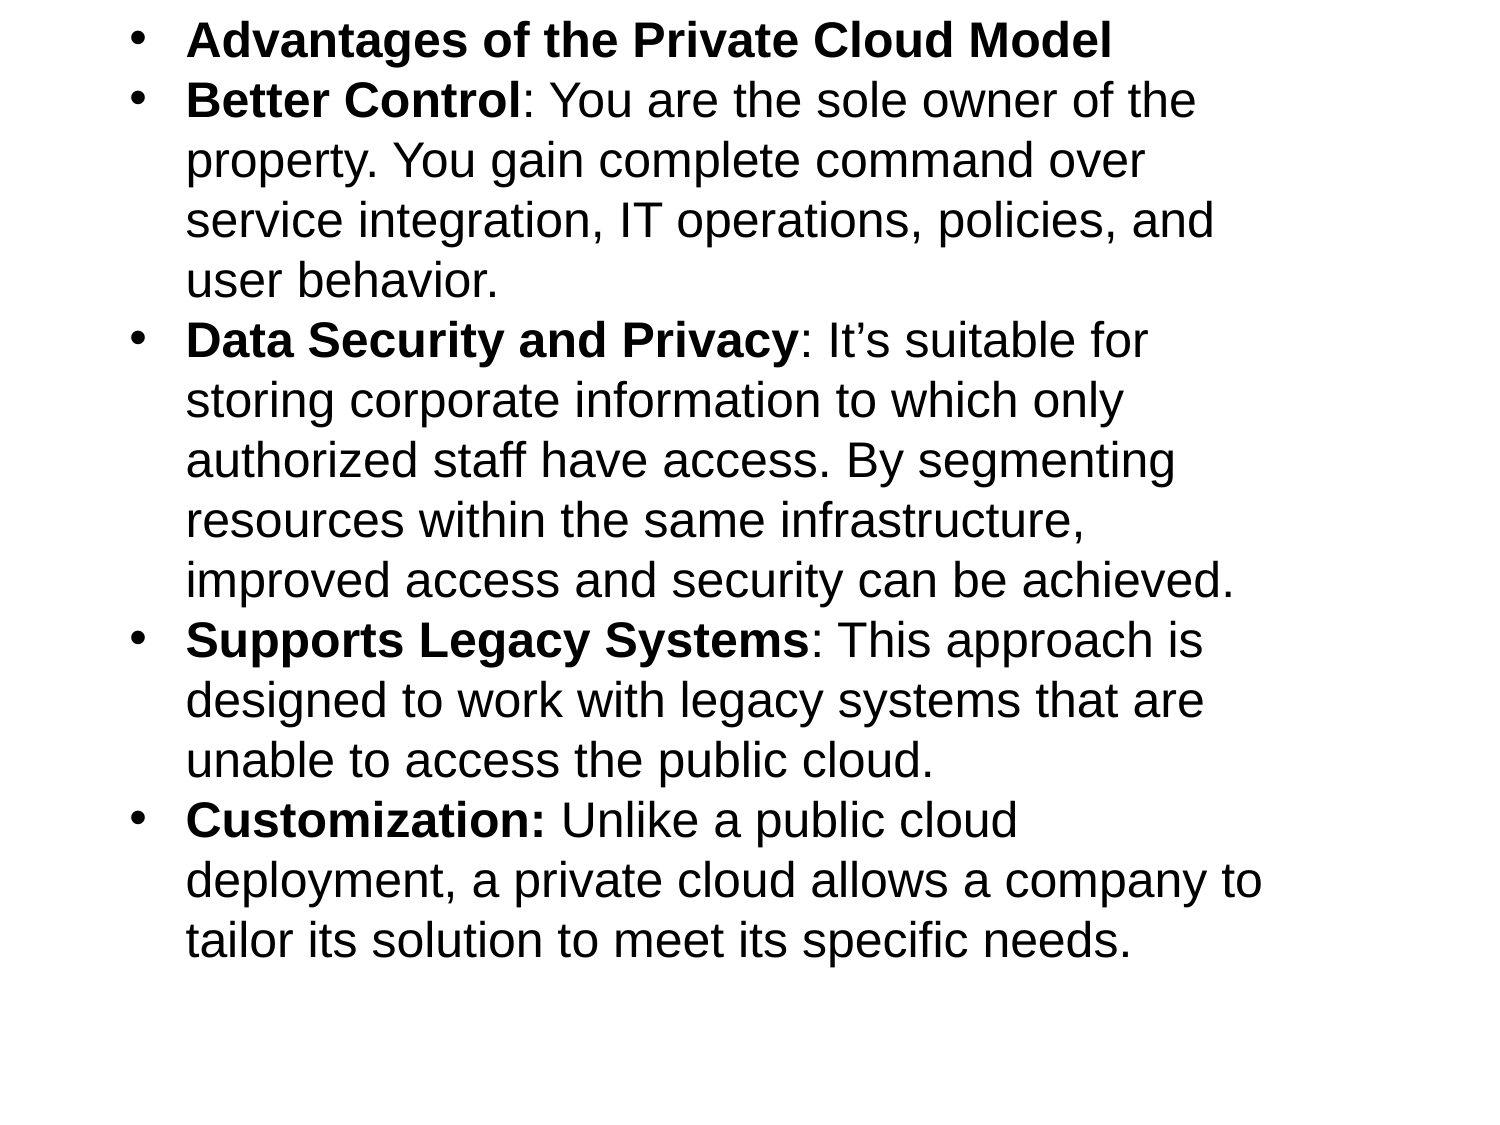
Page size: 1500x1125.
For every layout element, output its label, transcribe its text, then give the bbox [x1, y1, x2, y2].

text_box Advantages of the Private Cloud Model Better Control: You are the sole owner of the property. You gain complete command over service integration, IT operations, policies, and user behavior. Data Security and Privacy: It’s suitable for storing corporate information to which only authorized staff have access. By segmenting resources within the same infrastructure, improved access and security can be achieved. Supports Legacy Systems: This approach is designed to work with legacy systems that are unable to access the public cloud. Customization: Unlike a public cloud deployment, a private cloud allows a company to tailor its solution to meet its specific needs. [114, 0, 1311, 975]
